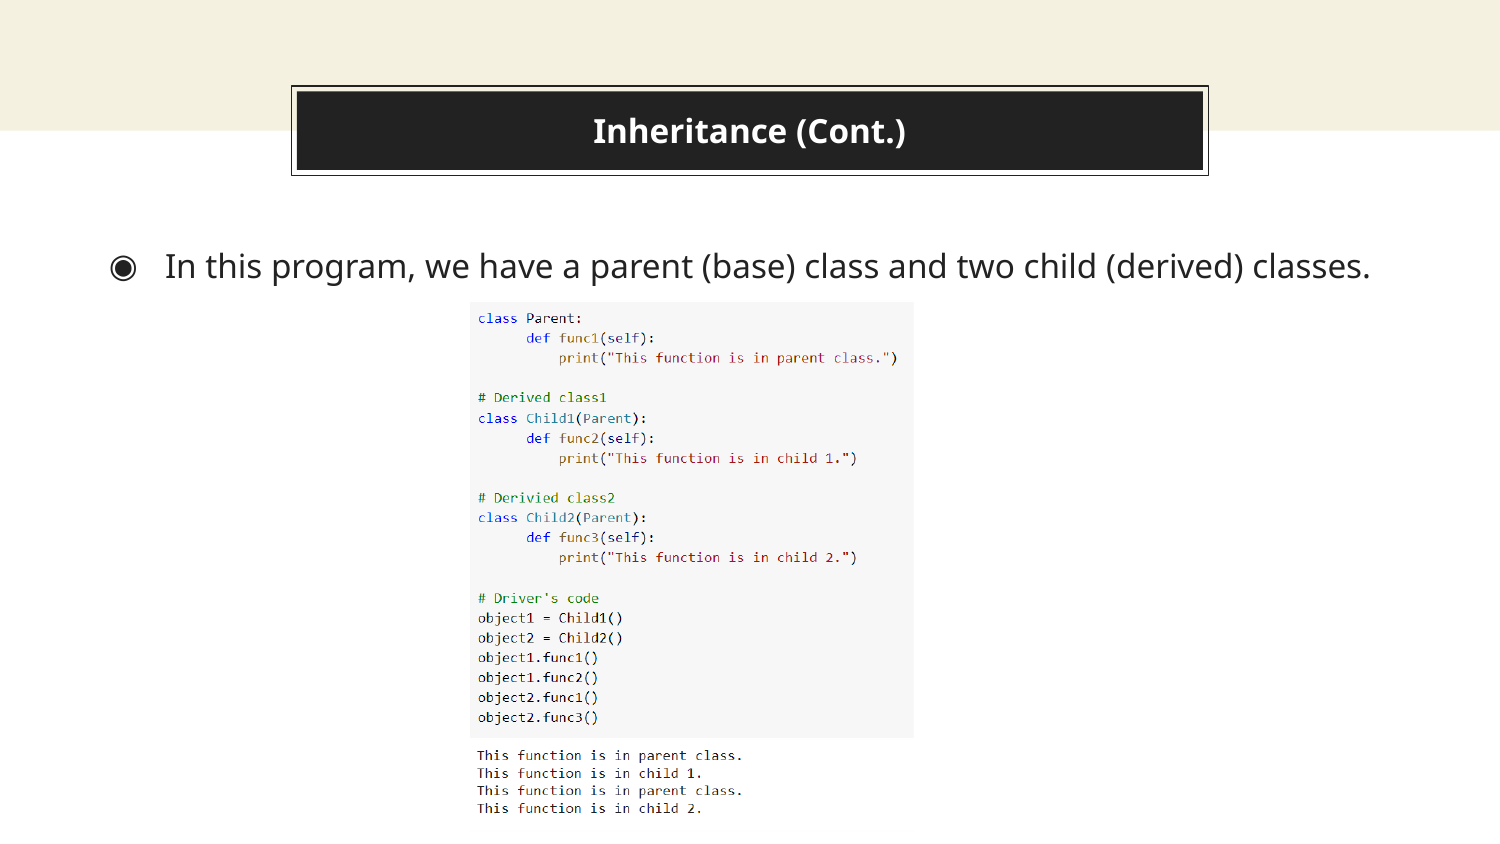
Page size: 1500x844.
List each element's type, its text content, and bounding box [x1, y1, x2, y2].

list In this program, we have a parent (base) class and two child (derived) classes. [75, 230, 1425, 808]
picture [469, 302, 914, 832]
title Inheritance (Cont.) [296, 91, 1203, 170]
